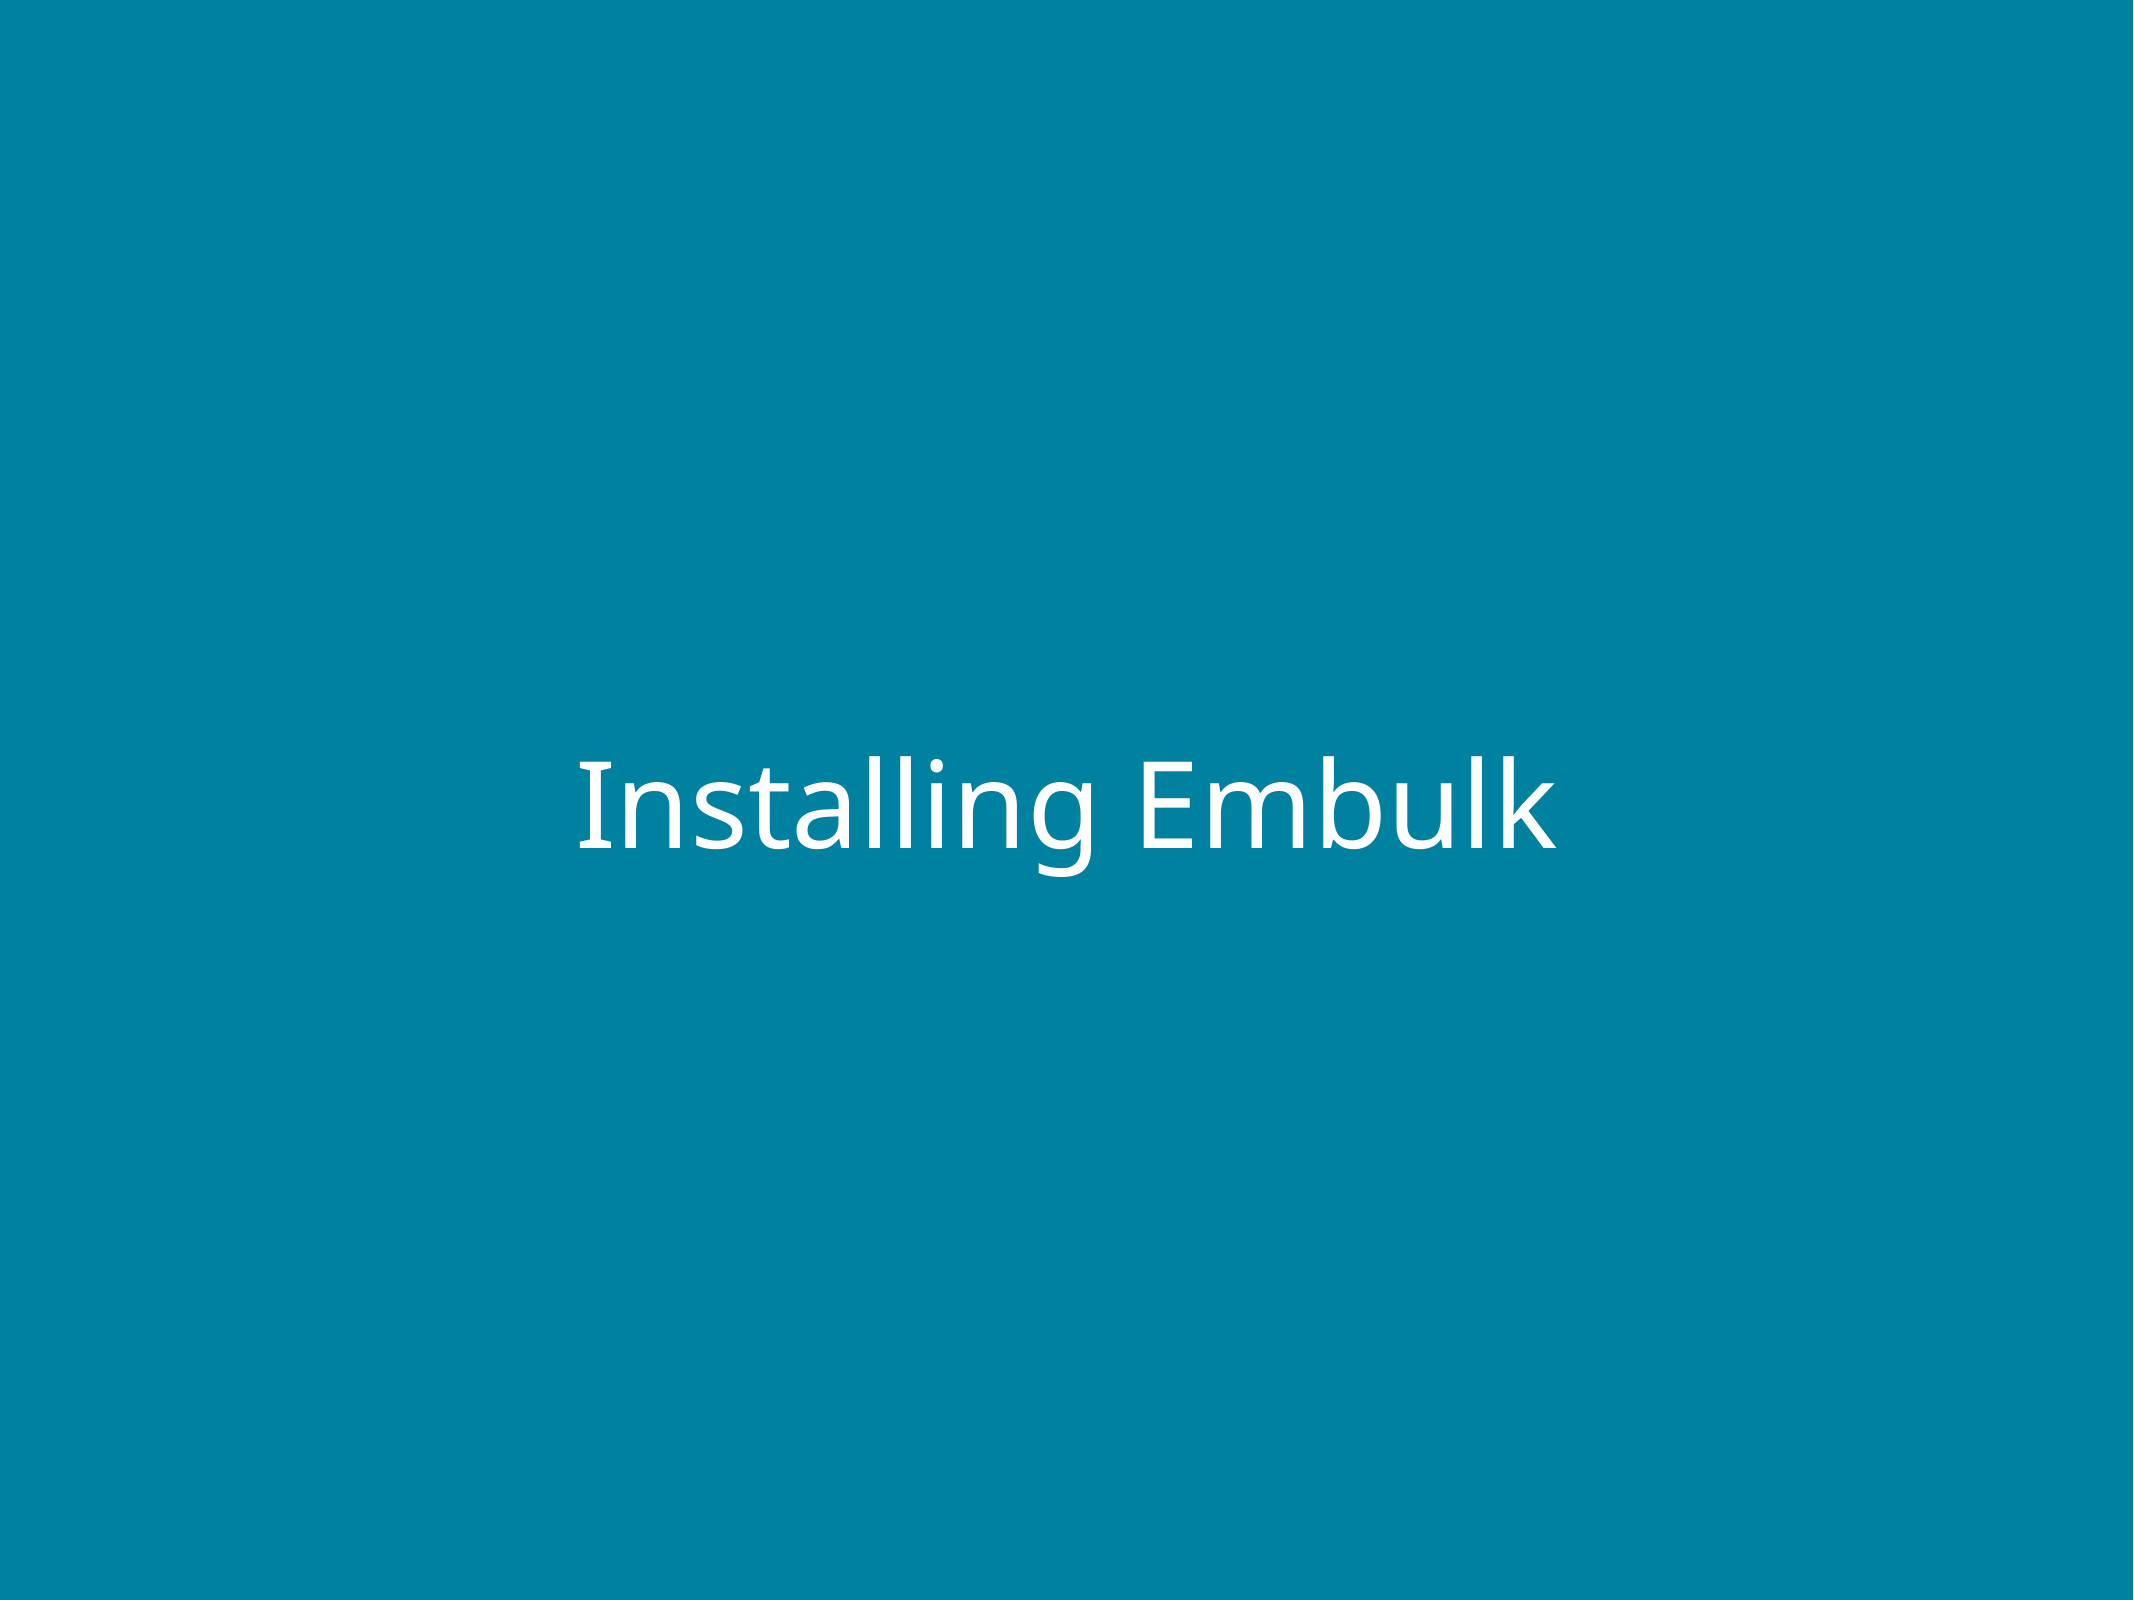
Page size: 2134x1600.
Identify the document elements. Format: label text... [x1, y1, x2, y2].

text_box Installing Embulk [566, 719, 1567, 881]
